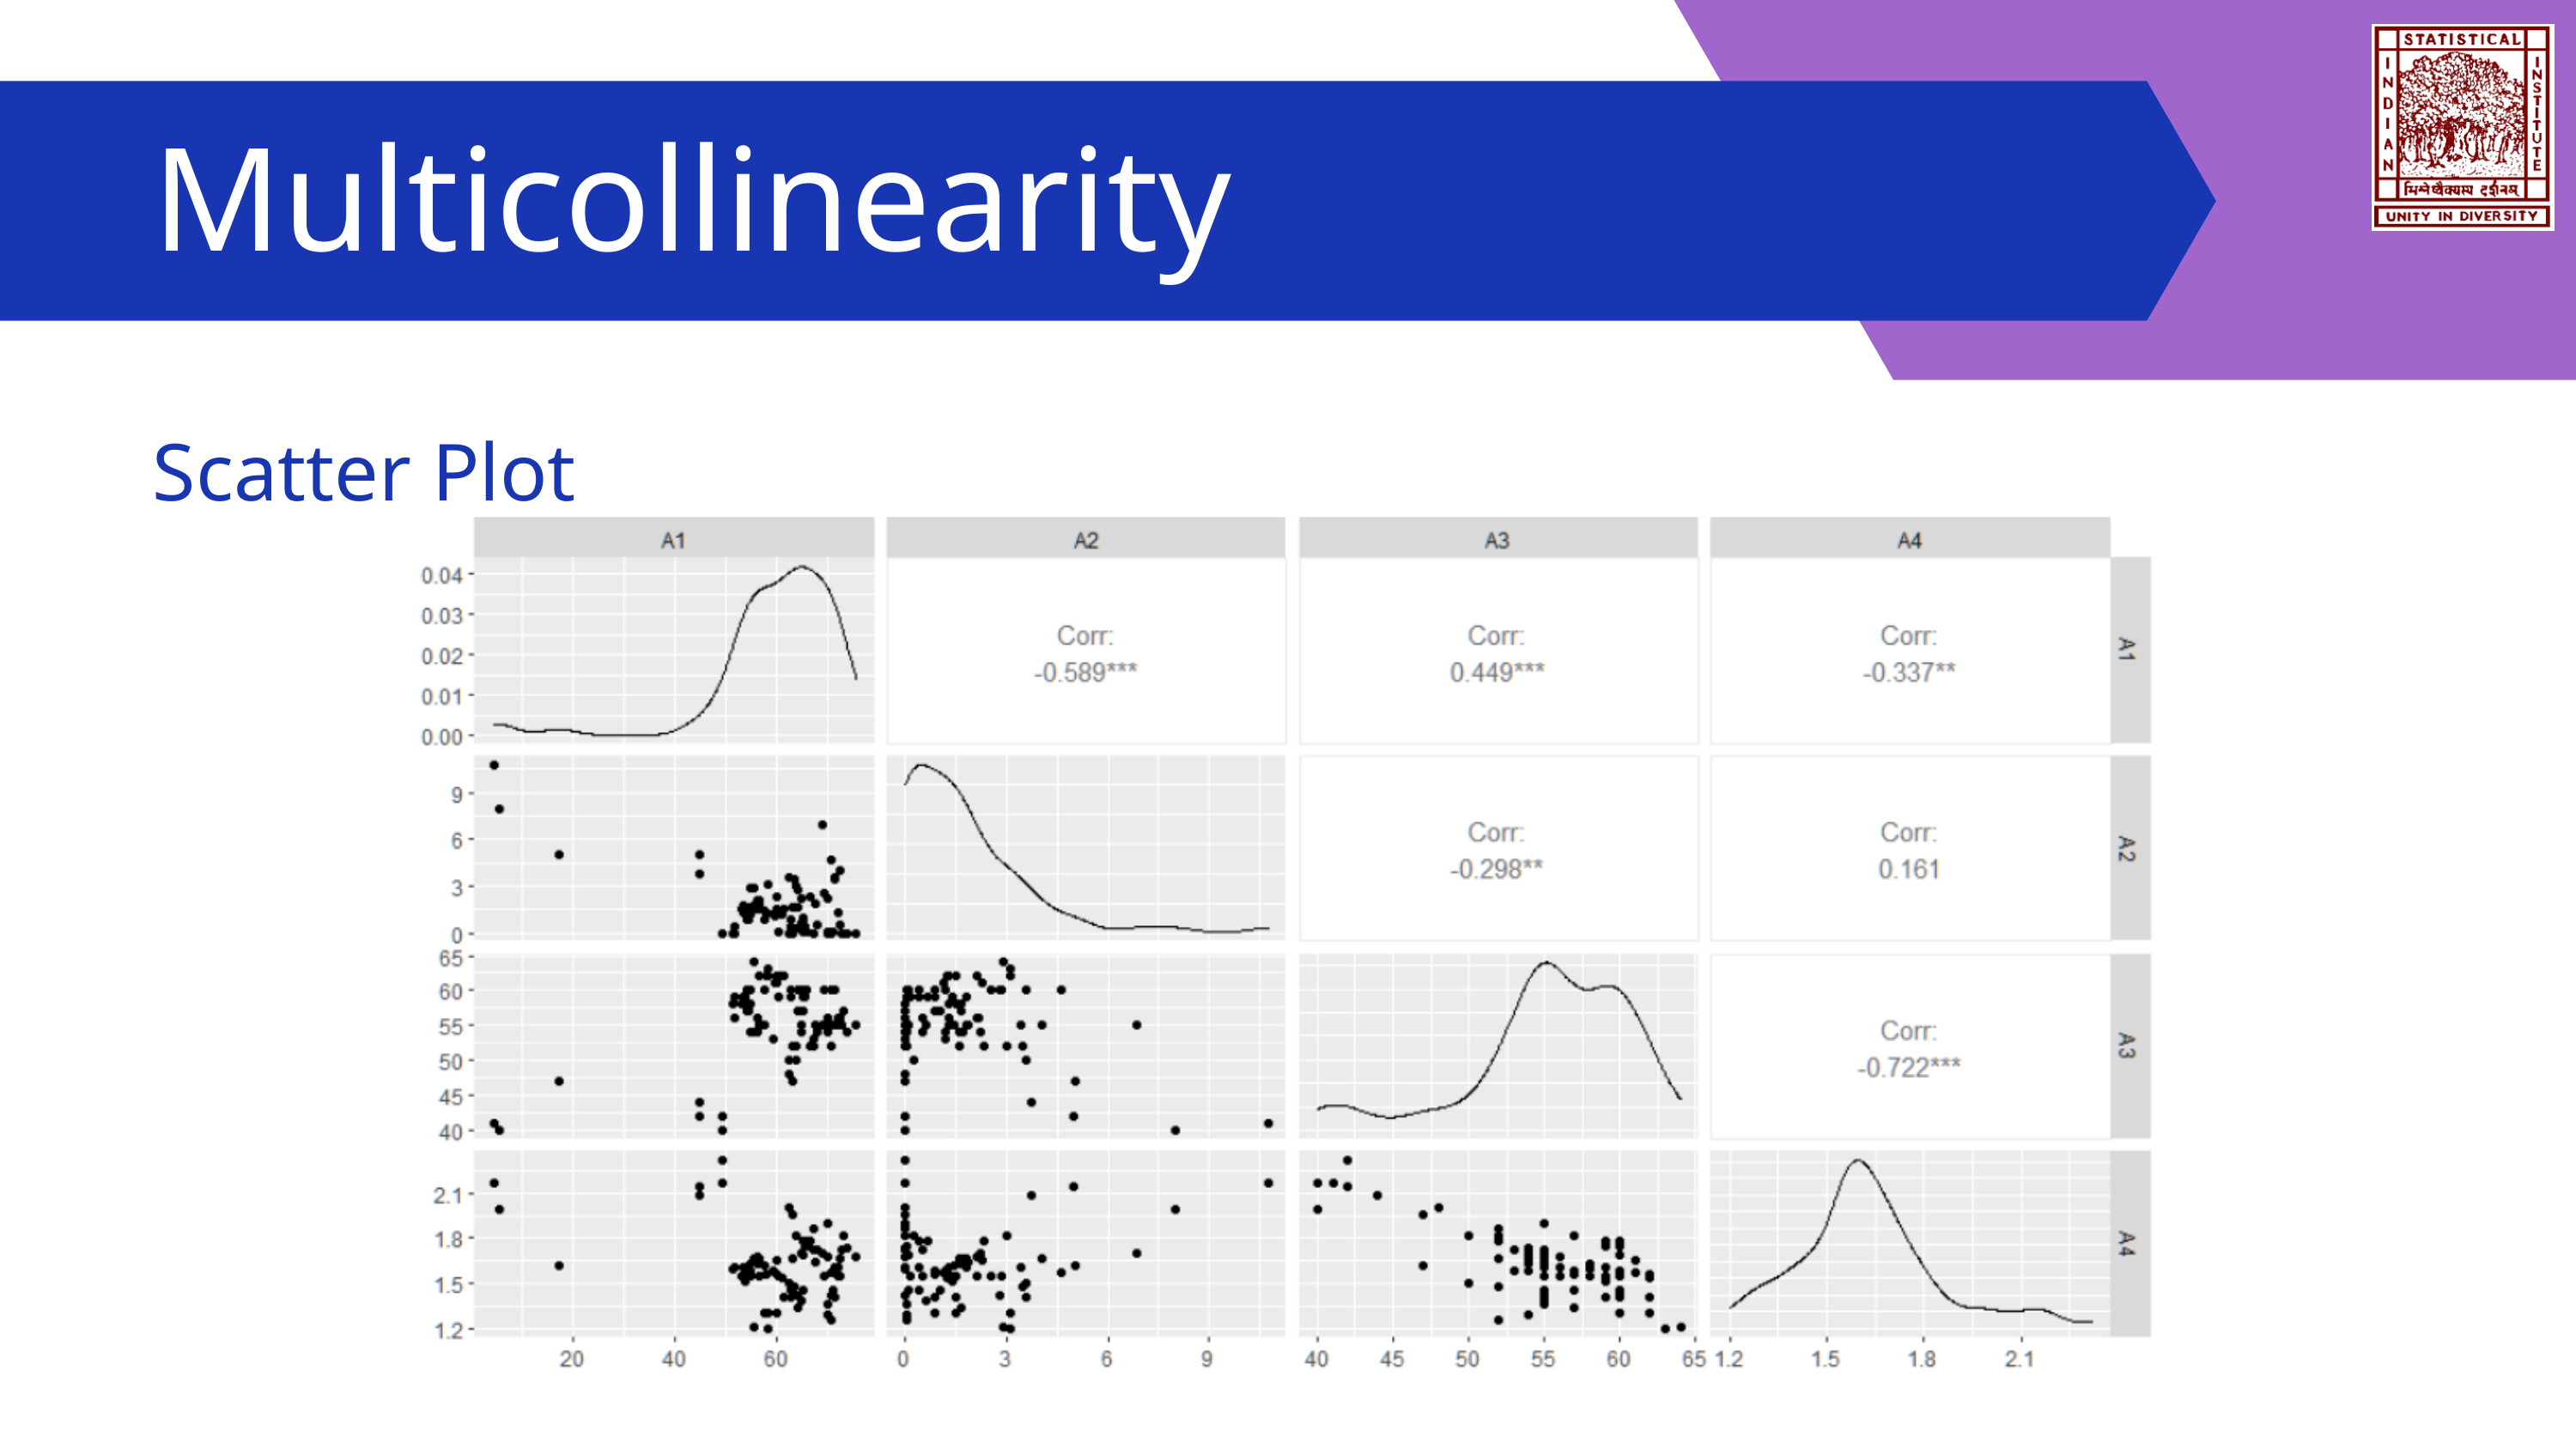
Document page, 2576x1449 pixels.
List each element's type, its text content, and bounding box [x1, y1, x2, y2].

text_box Scatter Plot [152, 359, 1643, 517]
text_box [1612, 0, 2576, 380]
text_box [0, 81, 2216, 321]
picture [2372, 24, 2555, 231]
picture [414, 517, 2162, 1381]
